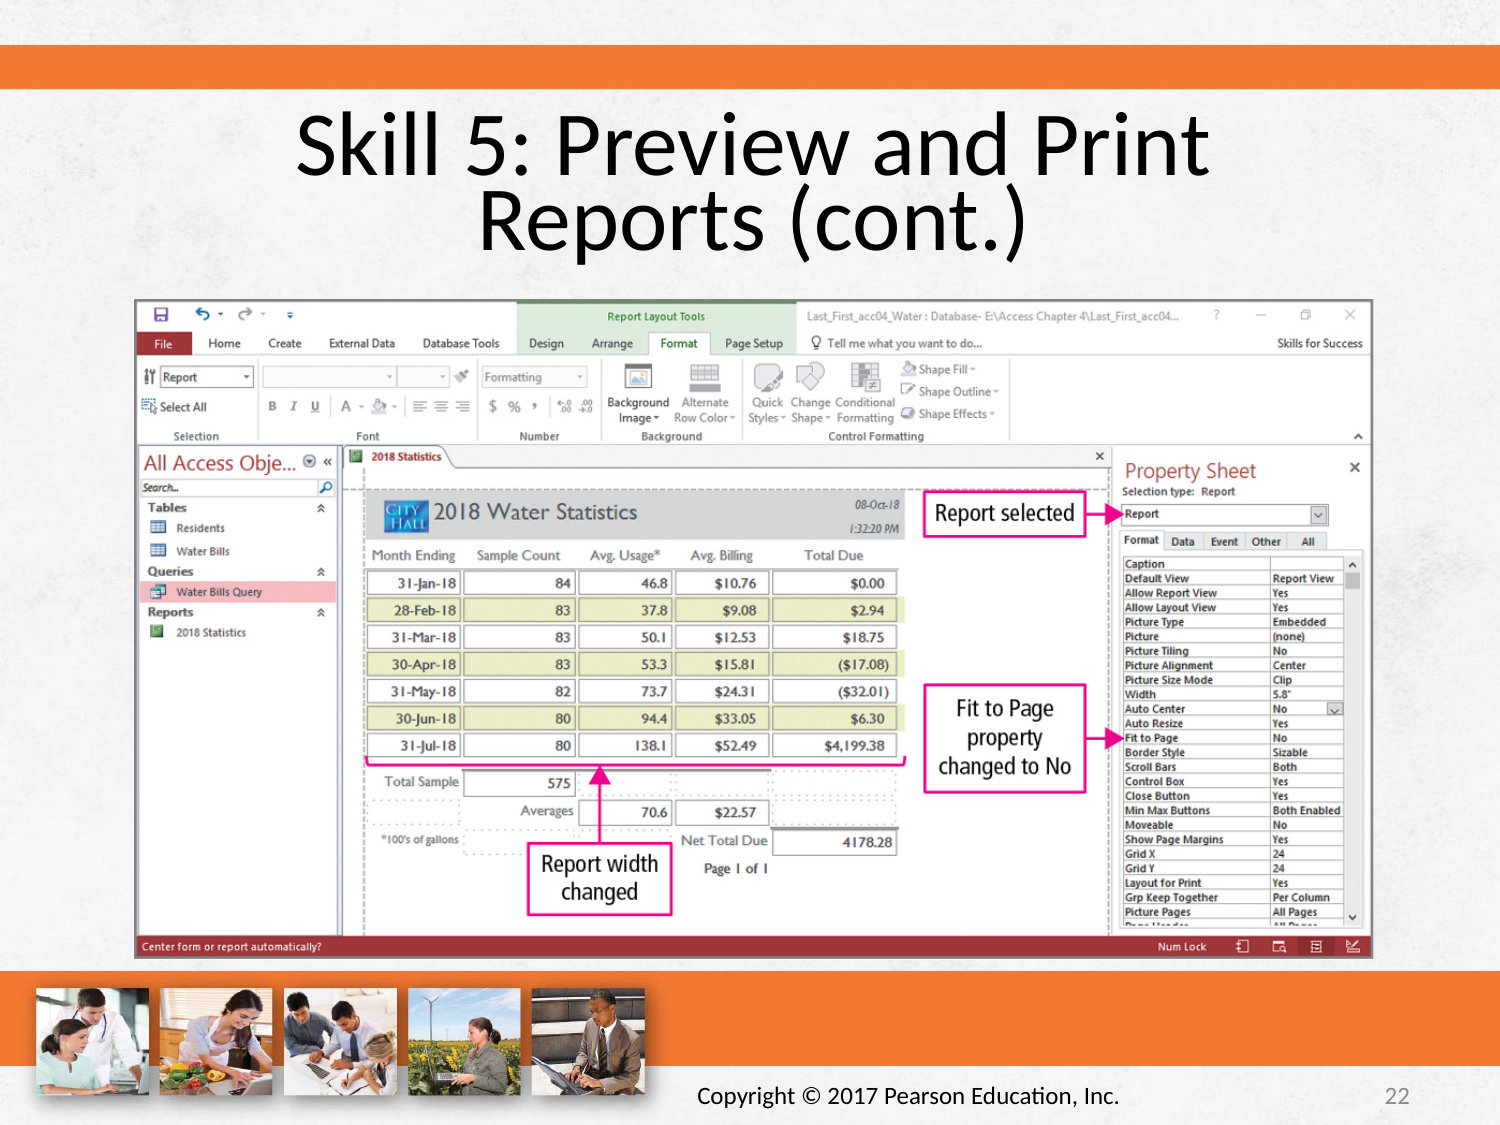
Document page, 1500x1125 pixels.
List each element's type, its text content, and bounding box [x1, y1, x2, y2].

slide_number 22 [1074, 1065, 1425, 1125]
picture [0, 0, 1500, 1125]
footer Copyright © 2017 Pearson Education, Inc. [649, 1065, 1074, 1125]
title Skill 5: Preview and Print Reports (cont.) [108, 112, 1401, 276]
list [134, 299, 1374, 961]
